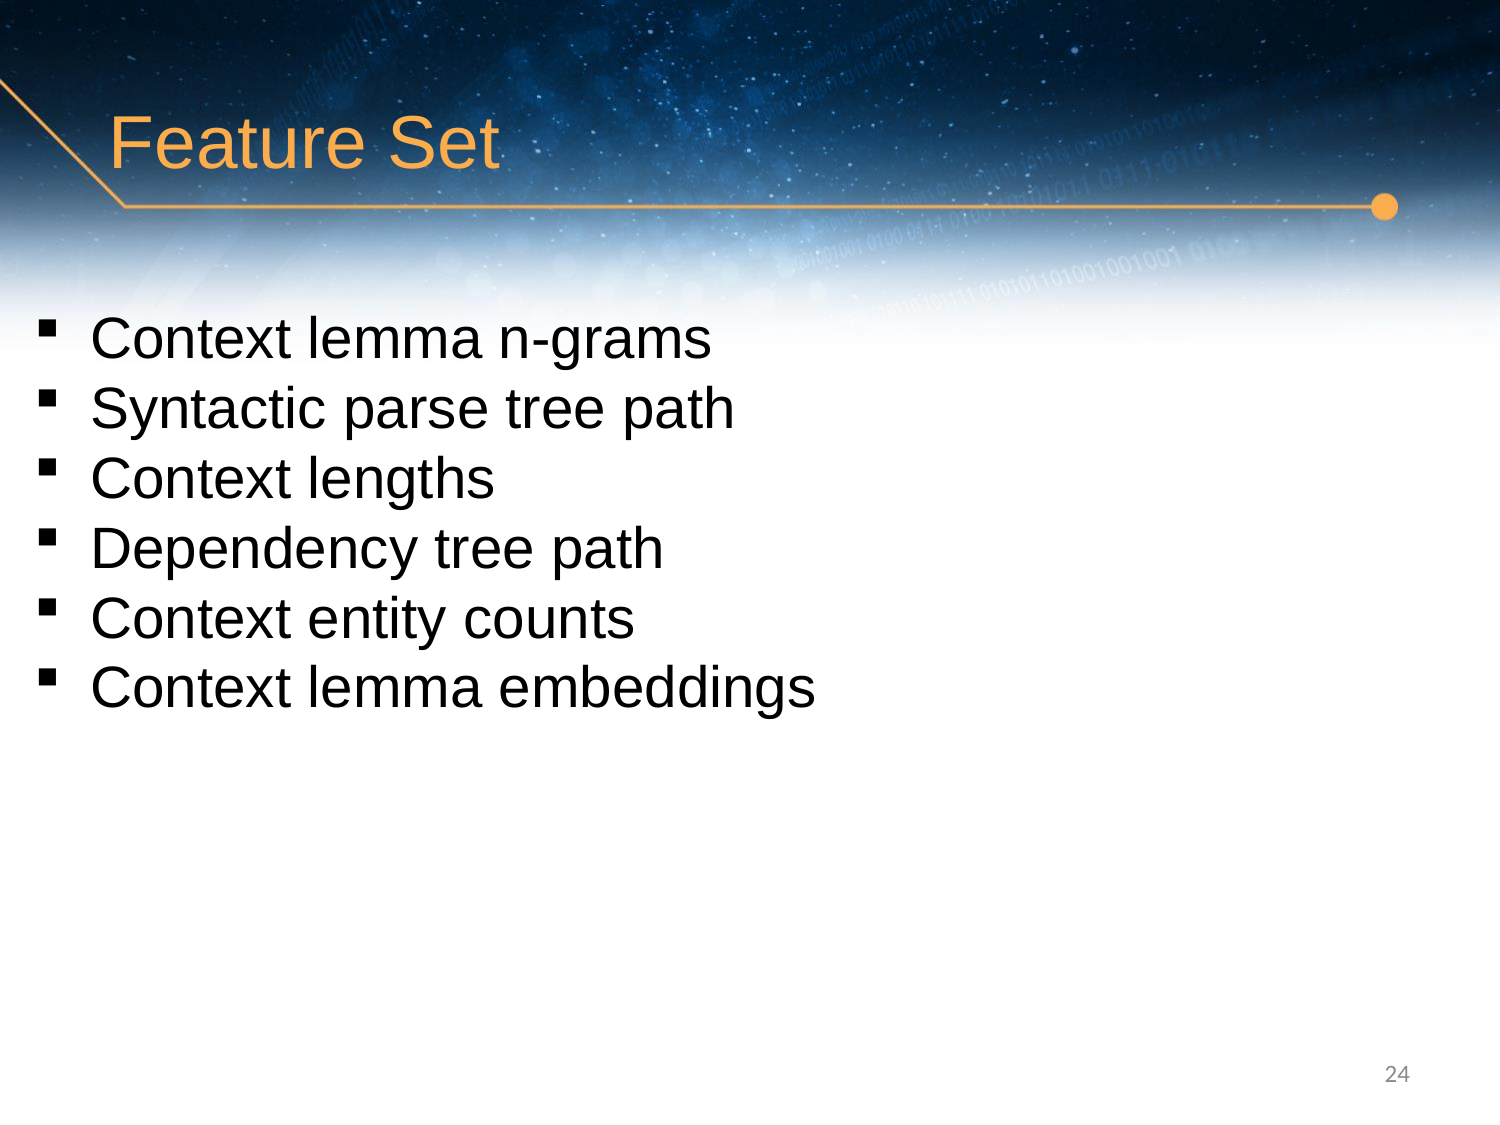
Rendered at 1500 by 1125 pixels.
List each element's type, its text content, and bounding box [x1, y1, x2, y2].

list Context lemma n-grams Syntactic parse tree path Context lengths Dependency tree path Context entity counts Context lemma embeddings [19, 292, 1444, 1103]
slide_number 24 [1074, 1042, 1425, 1103]
title Feature Set [93, 45, 1444, 233]
picture [0, 0, 1500, 449]
